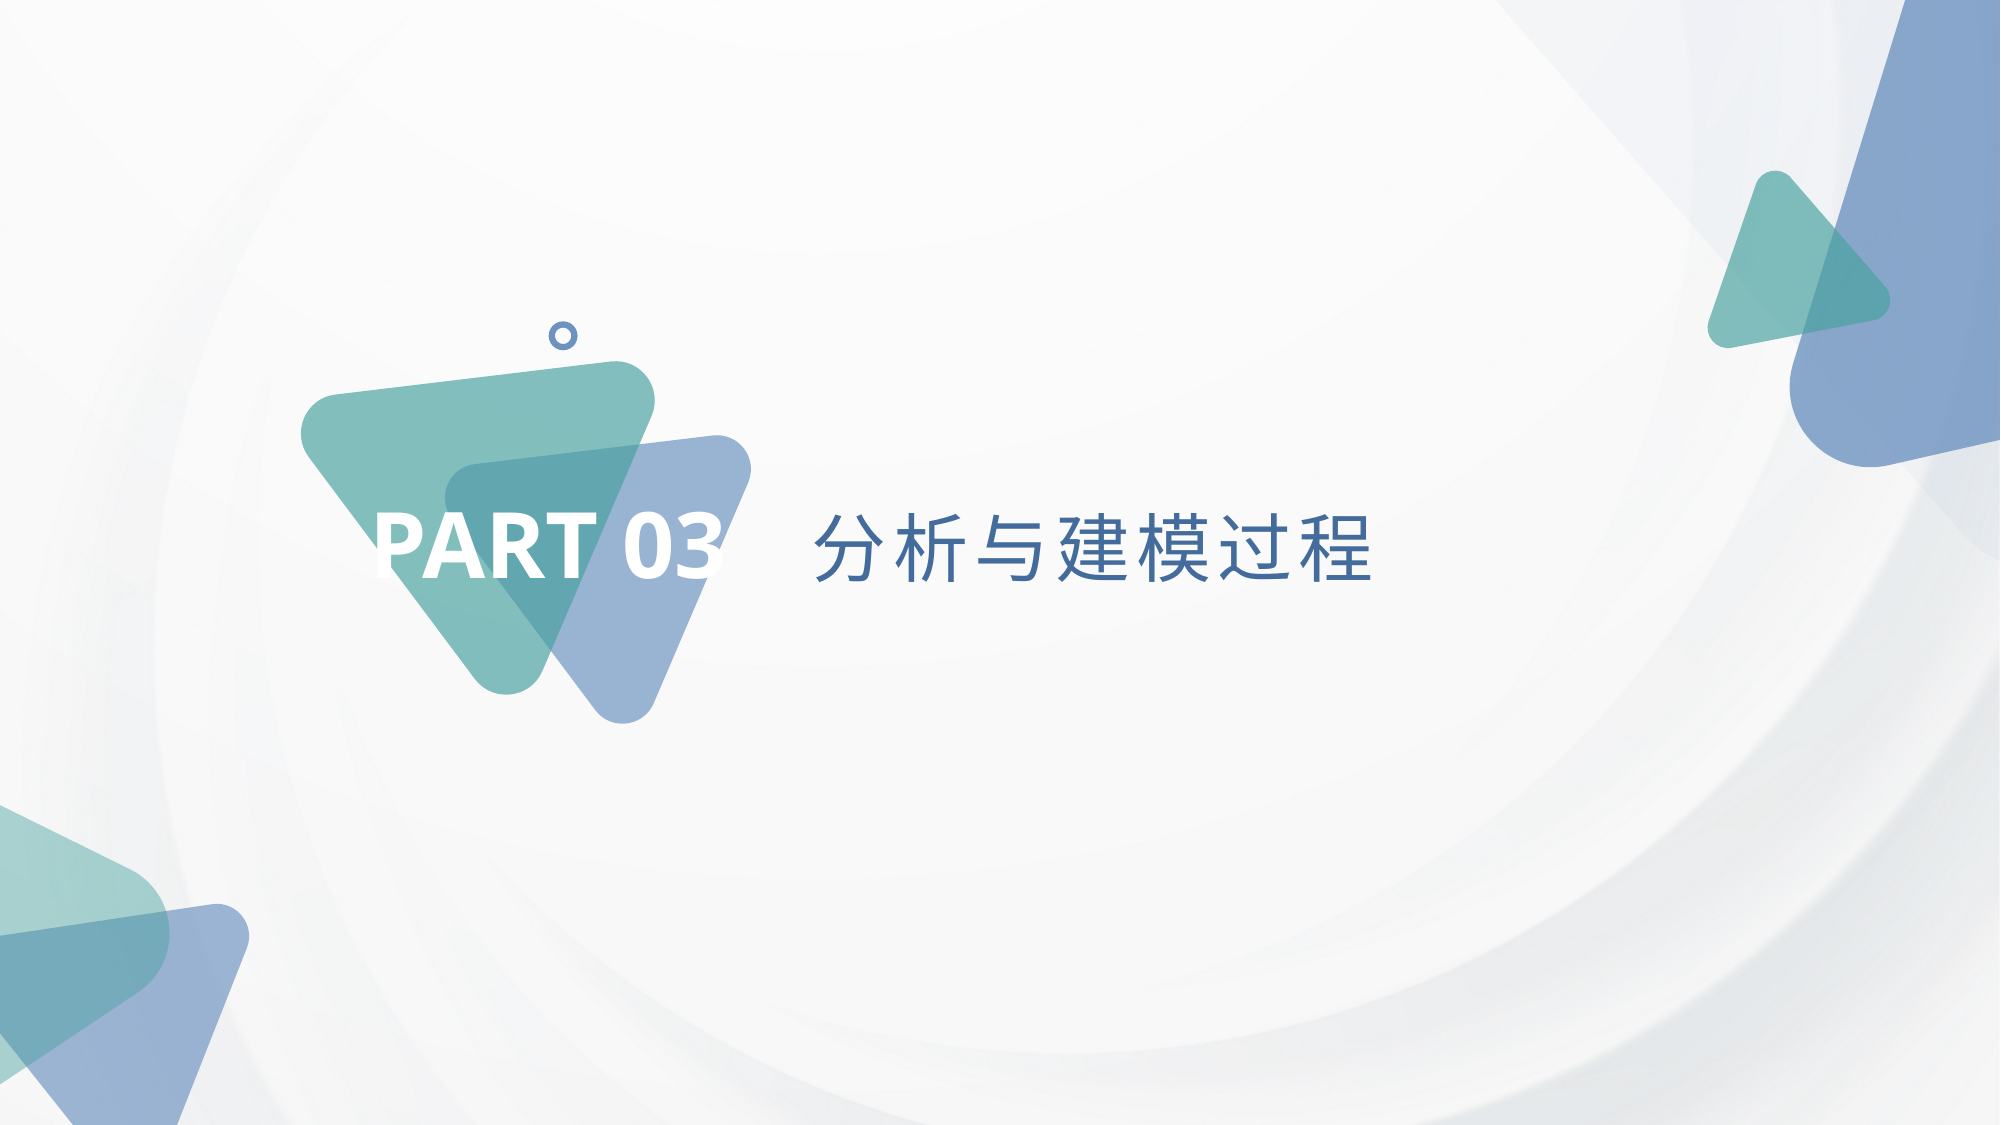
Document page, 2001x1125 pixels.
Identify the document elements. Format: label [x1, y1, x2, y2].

text_box [0, 797, 250, 1125]
text_box [1490, 0, 2000, 566]
picture [0, 0, 2000, 1125]
